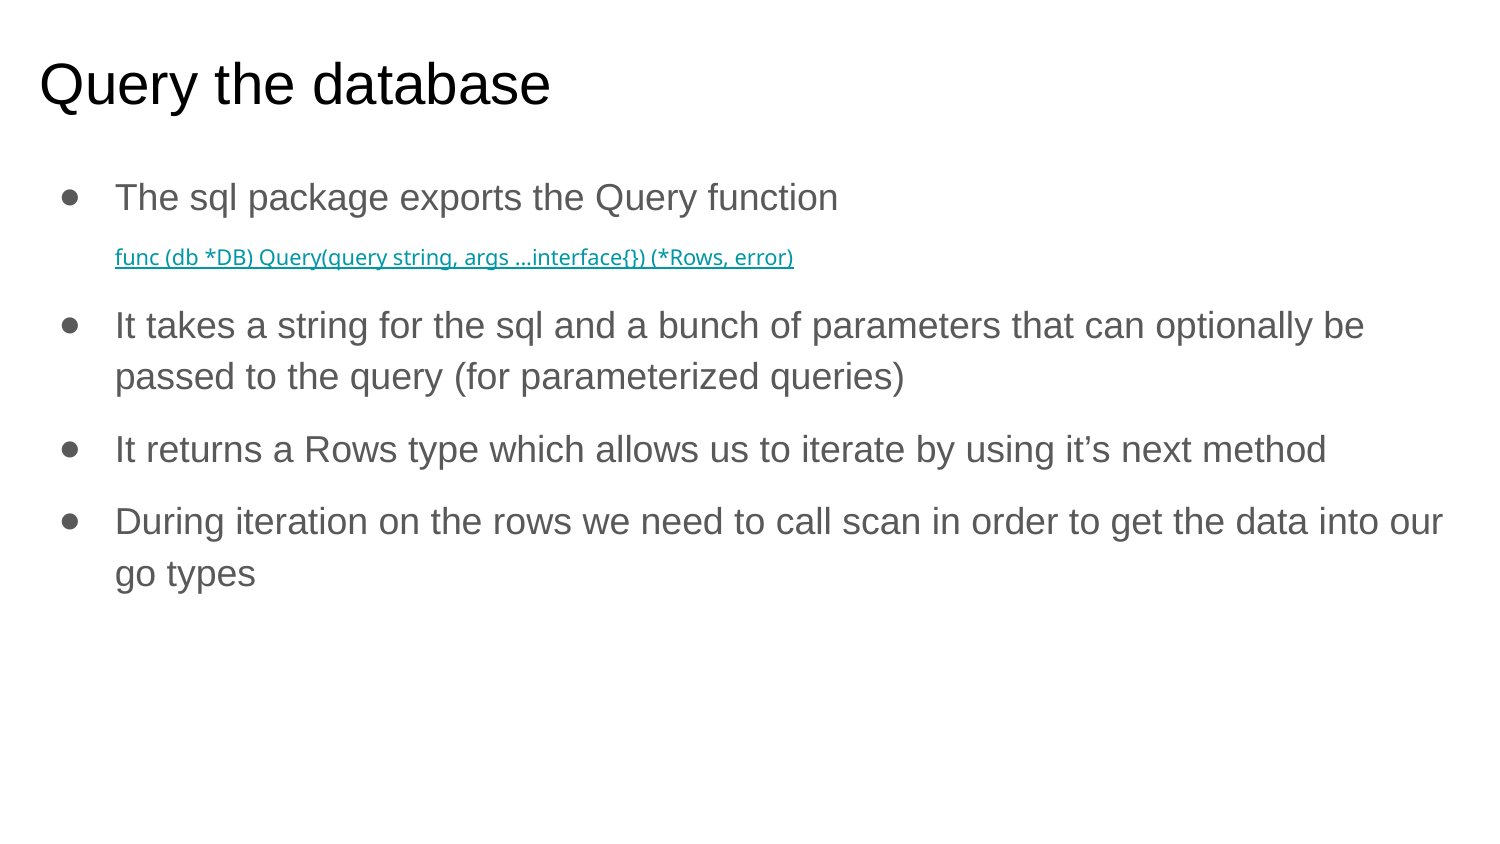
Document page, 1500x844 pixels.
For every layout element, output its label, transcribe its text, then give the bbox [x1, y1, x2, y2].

list The sql package exports the Query function func (db *DB) Query(query string, args ...interface{}) (*Rows, error) It takes a string for the sql and a bunch of parameters that can optionally be passed to the query (for parameterized queries) It returns a Rows type which allows us to iterate by using it’s next method During iteration on the rows we need to call scan in order to get the data into our go types [24, 151, 1500, 750]
title Query the database [24, 31, 1442, 126]
